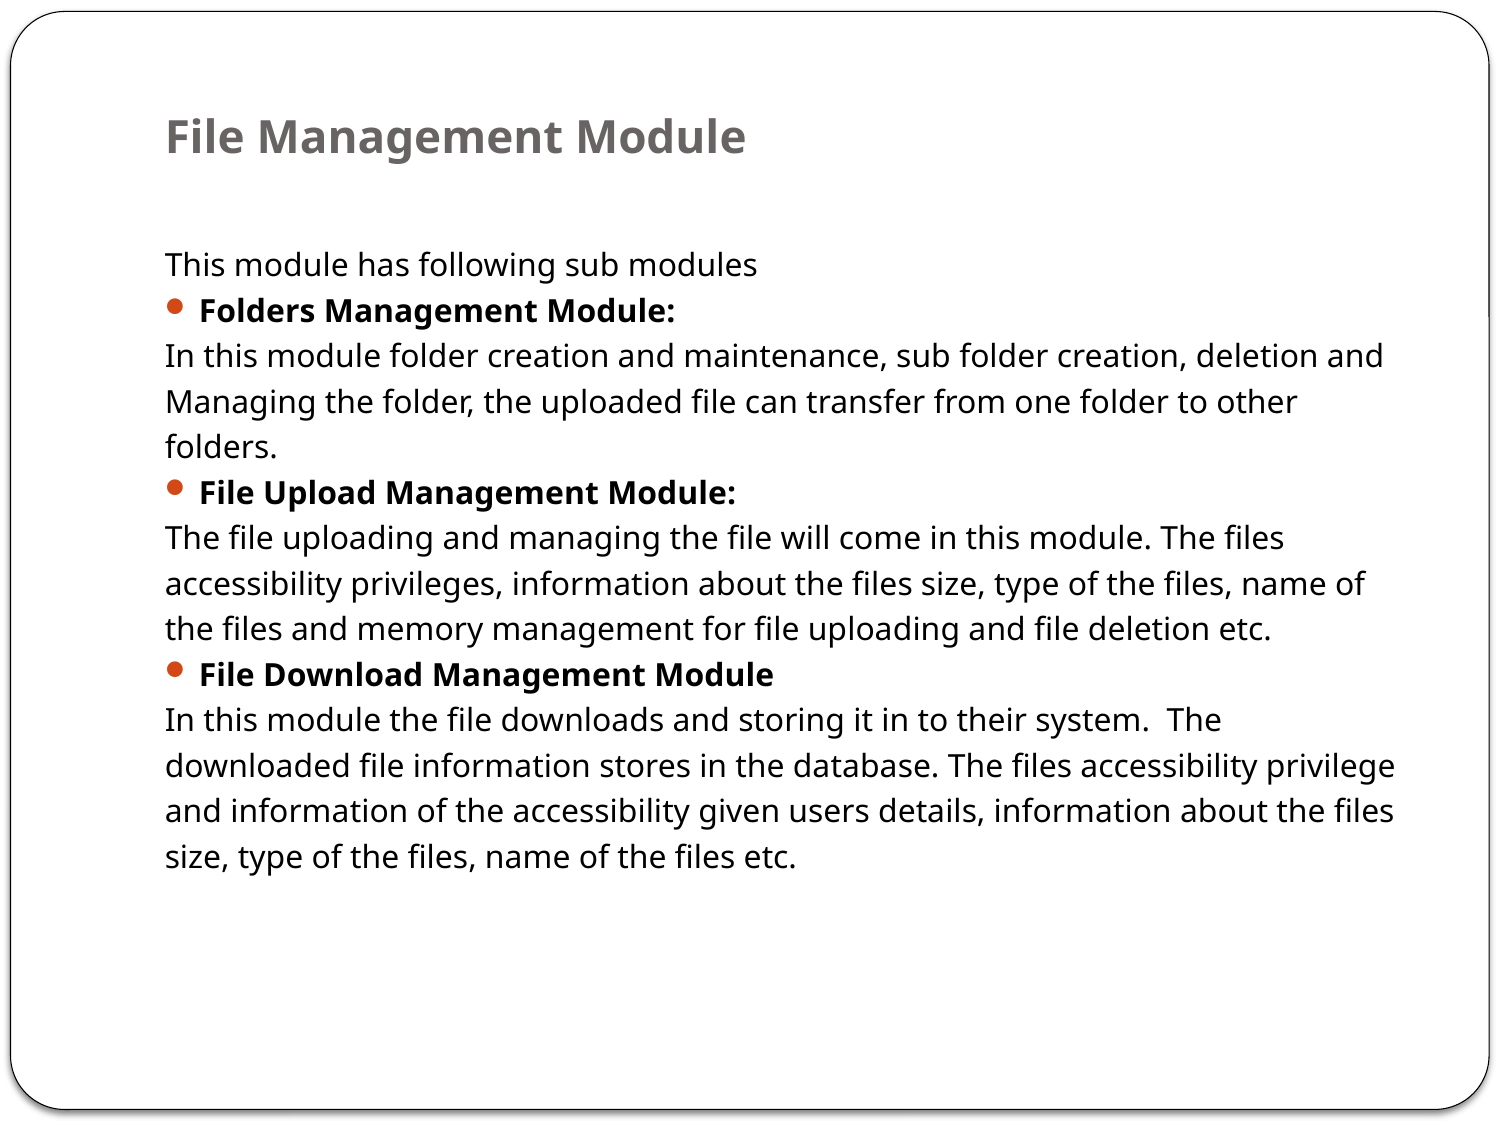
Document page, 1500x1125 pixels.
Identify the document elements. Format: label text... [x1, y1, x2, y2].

title File Management Module [150, 45, 1425, 233]
list This module has following sub modules Folders Management Module: In this module folder creation and maintenance, sub folder creation, deletion and Managing the folder, the uploaded file can transfer from one folder to other folders. File Upload Management Module: The file uploading and managing the file will come in this module. The files accessibility privileges, information about the files size, type of the files, name of the files and memory management for file uploading and file deletion etc. File Download Management Module In this module the file downloads and storing it in to their system. The downloaded file information stores in the database. The files accessibility privilege and information of the accessibility given users details, information about the files size, type of the files, name of the files etc. [150, 237, 1425, 988]
